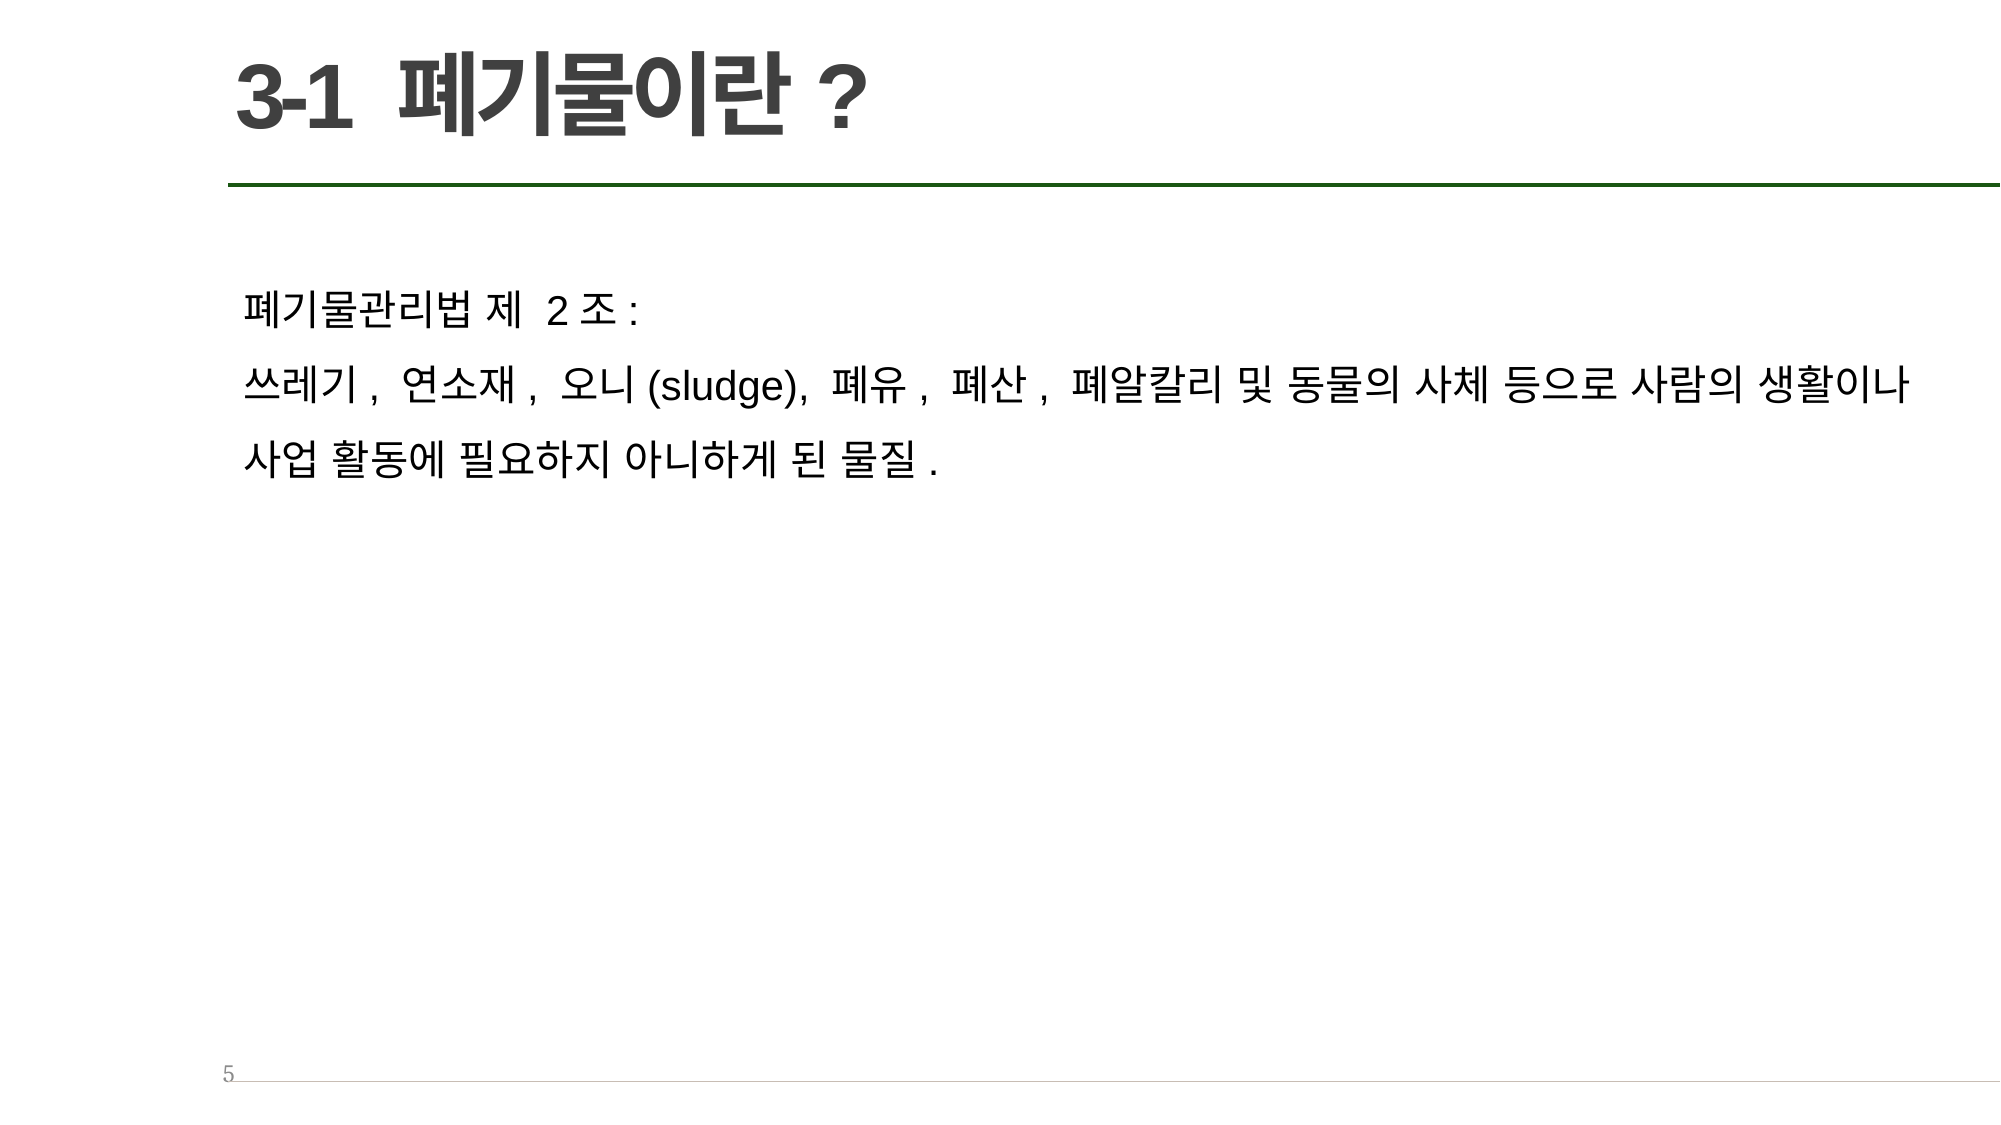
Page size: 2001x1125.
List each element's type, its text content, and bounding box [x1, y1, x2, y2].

text_box 3-1 폐기물이란? [220, 29, 887, 155]
text_box 폐기물관리법 제 2조: 쓰레기, 연소재, 오니(sludge), 폐유, 폐산, 폐알칼리 및 동물의 사체 등으로 사람의 생활이나 사업 활동에 필요하지 아니하게 된 물질. [228, 251, 1955, 492]
slide_number 5 [24, 1042, 250, 1103]
